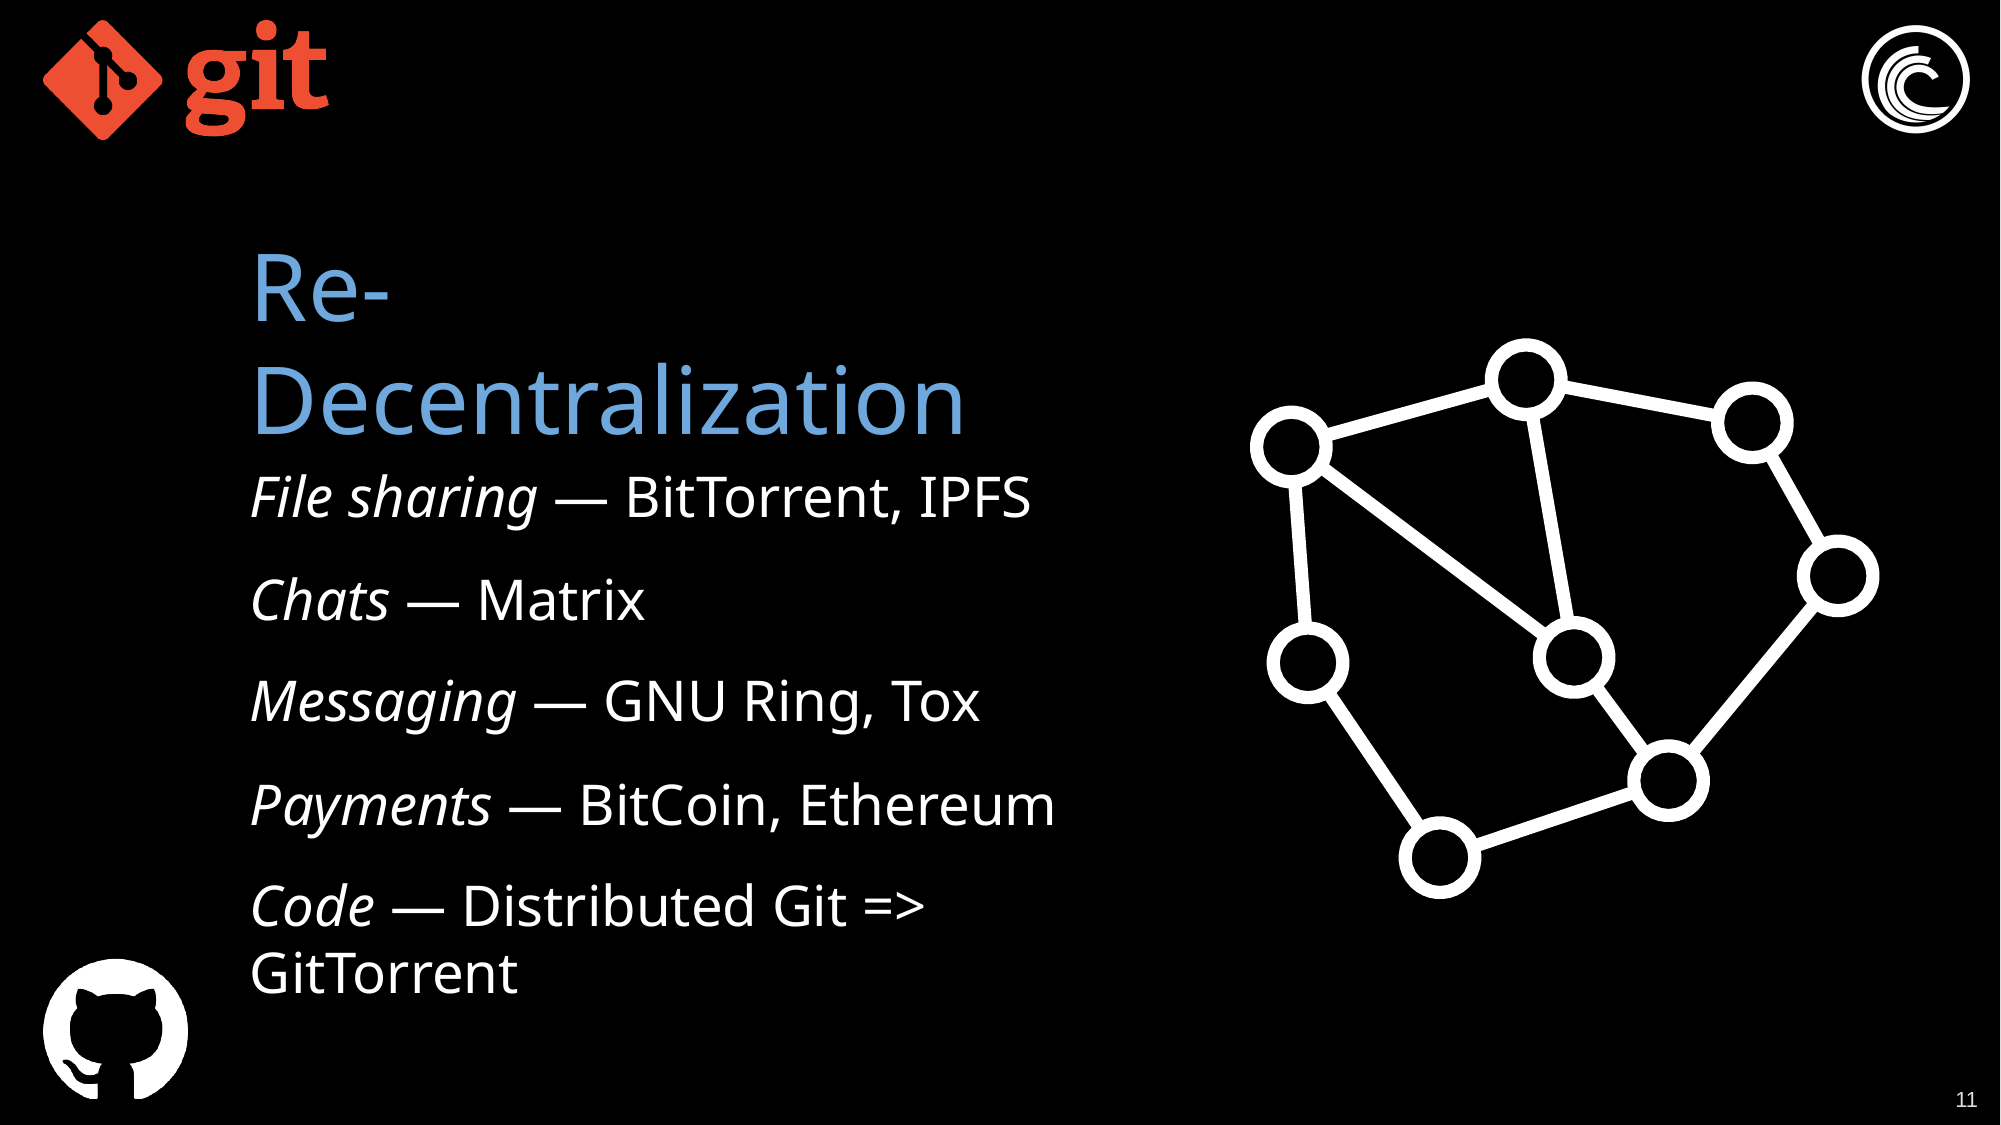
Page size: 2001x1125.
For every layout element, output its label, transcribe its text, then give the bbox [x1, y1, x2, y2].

picture [43, 957, 188, 1099]
slide_number 11 [1949, 1082, 1986, 1125]
picture [43, 20, 329, 140]
text_box File sharing — BitTorrent, IPFS Chats — Matrix Messaging — GNU Ring, Tox Payments — BitCoin, Ethereum Code — Distributed Git => GitTorrent [247, 423, 1183, 1006]
picture [1843, 7, 1988, 153]
text_box [1948, 1074, 1988, 1113]
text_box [1249, 338, 1880, 900]
title Re-Decentralization [247, 226, 1061, 423]
